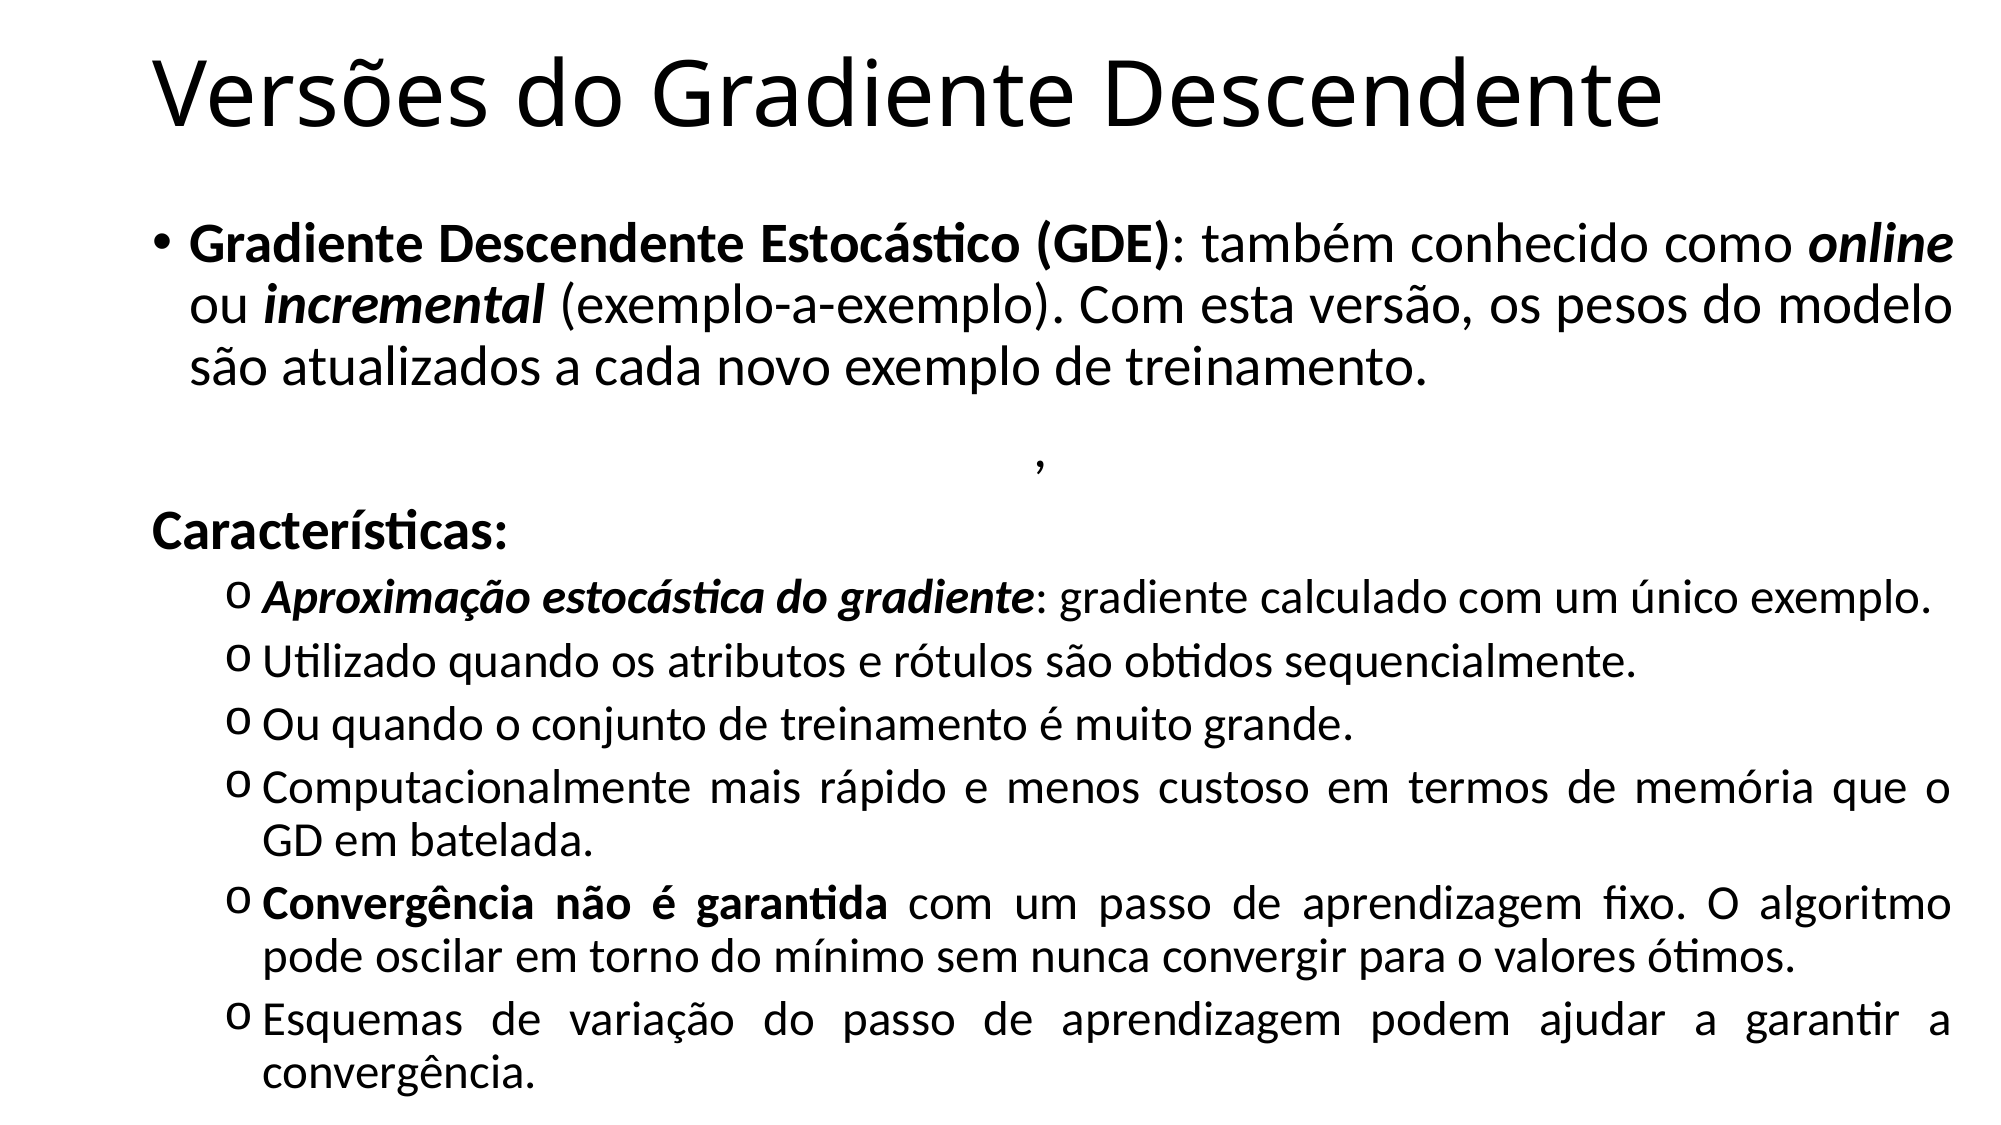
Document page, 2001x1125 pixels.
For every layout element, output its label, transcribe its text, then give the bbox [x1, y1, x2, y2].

title Versões do Gradiente Descendente [137, 36, 1863, 158]
